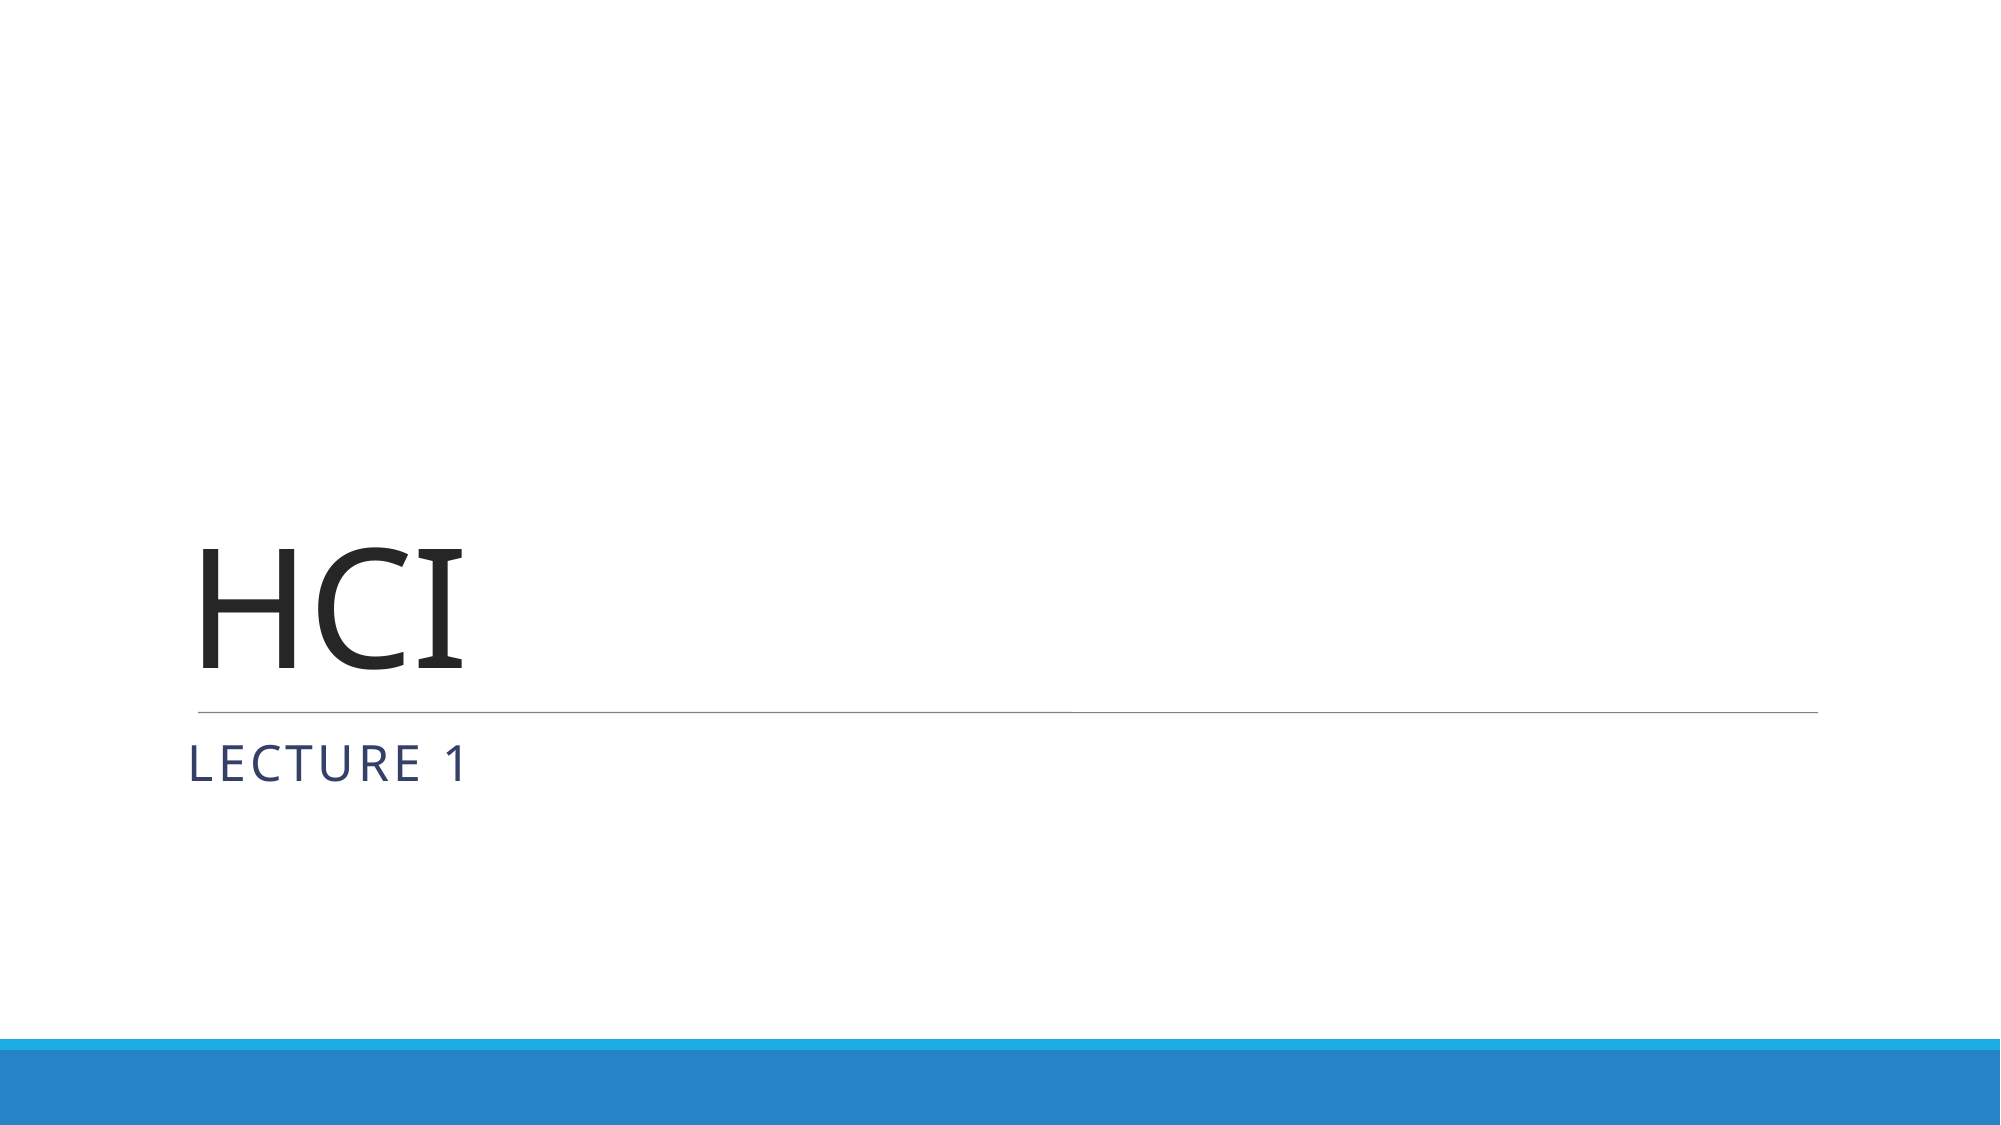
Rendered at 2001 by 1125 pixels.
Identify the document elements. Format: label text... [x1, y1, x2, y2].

title HCI [179, 123, 1831, 710]
subtitle Lecture 1 [179, 730, 1831, 919]
